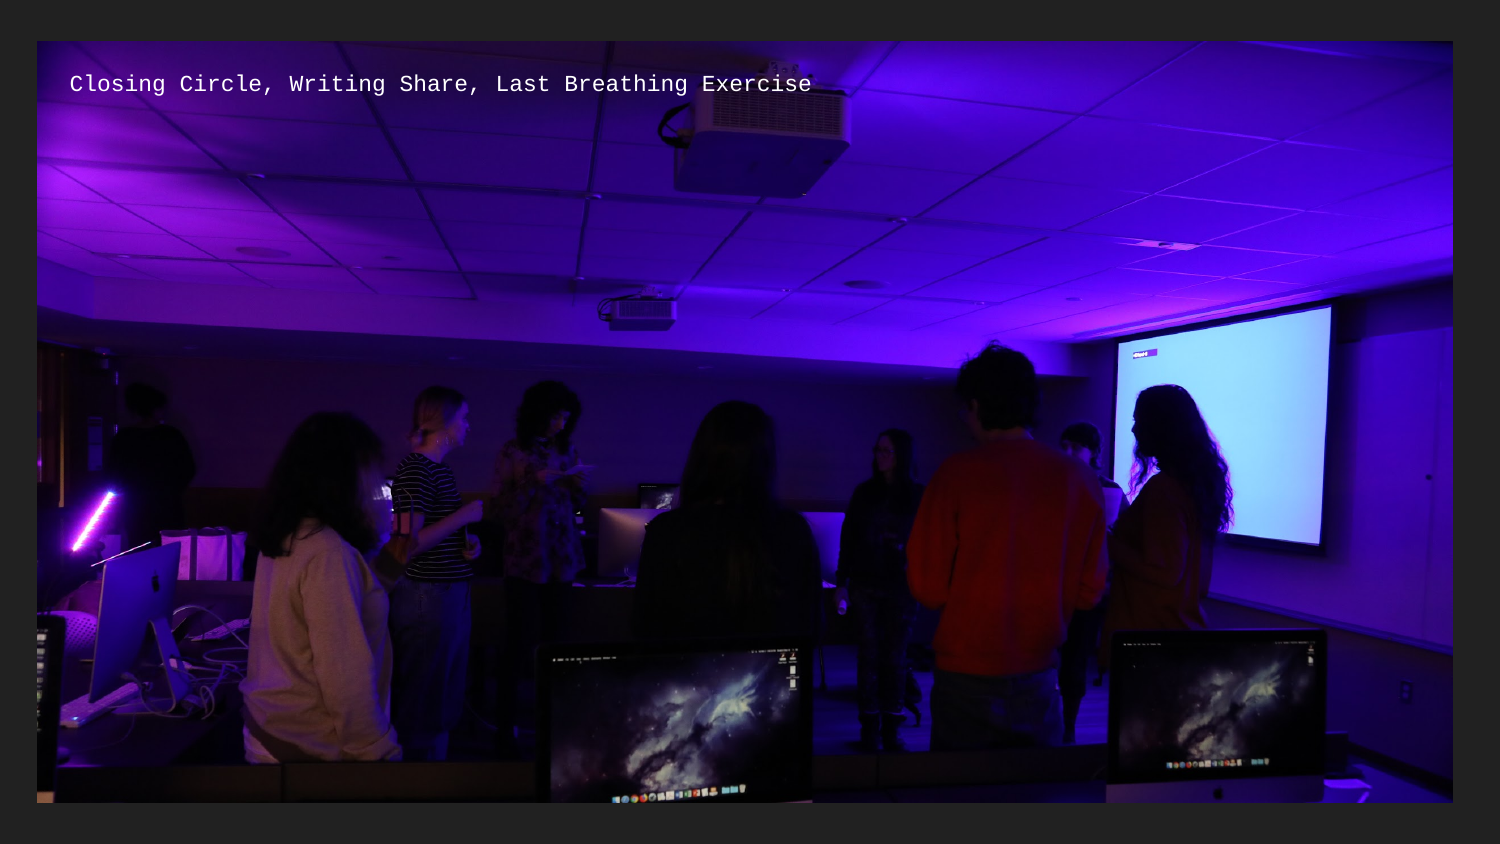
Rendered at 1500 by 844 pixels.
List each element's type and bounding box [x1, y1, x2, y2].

picture [36, 41, 1453, 803]
